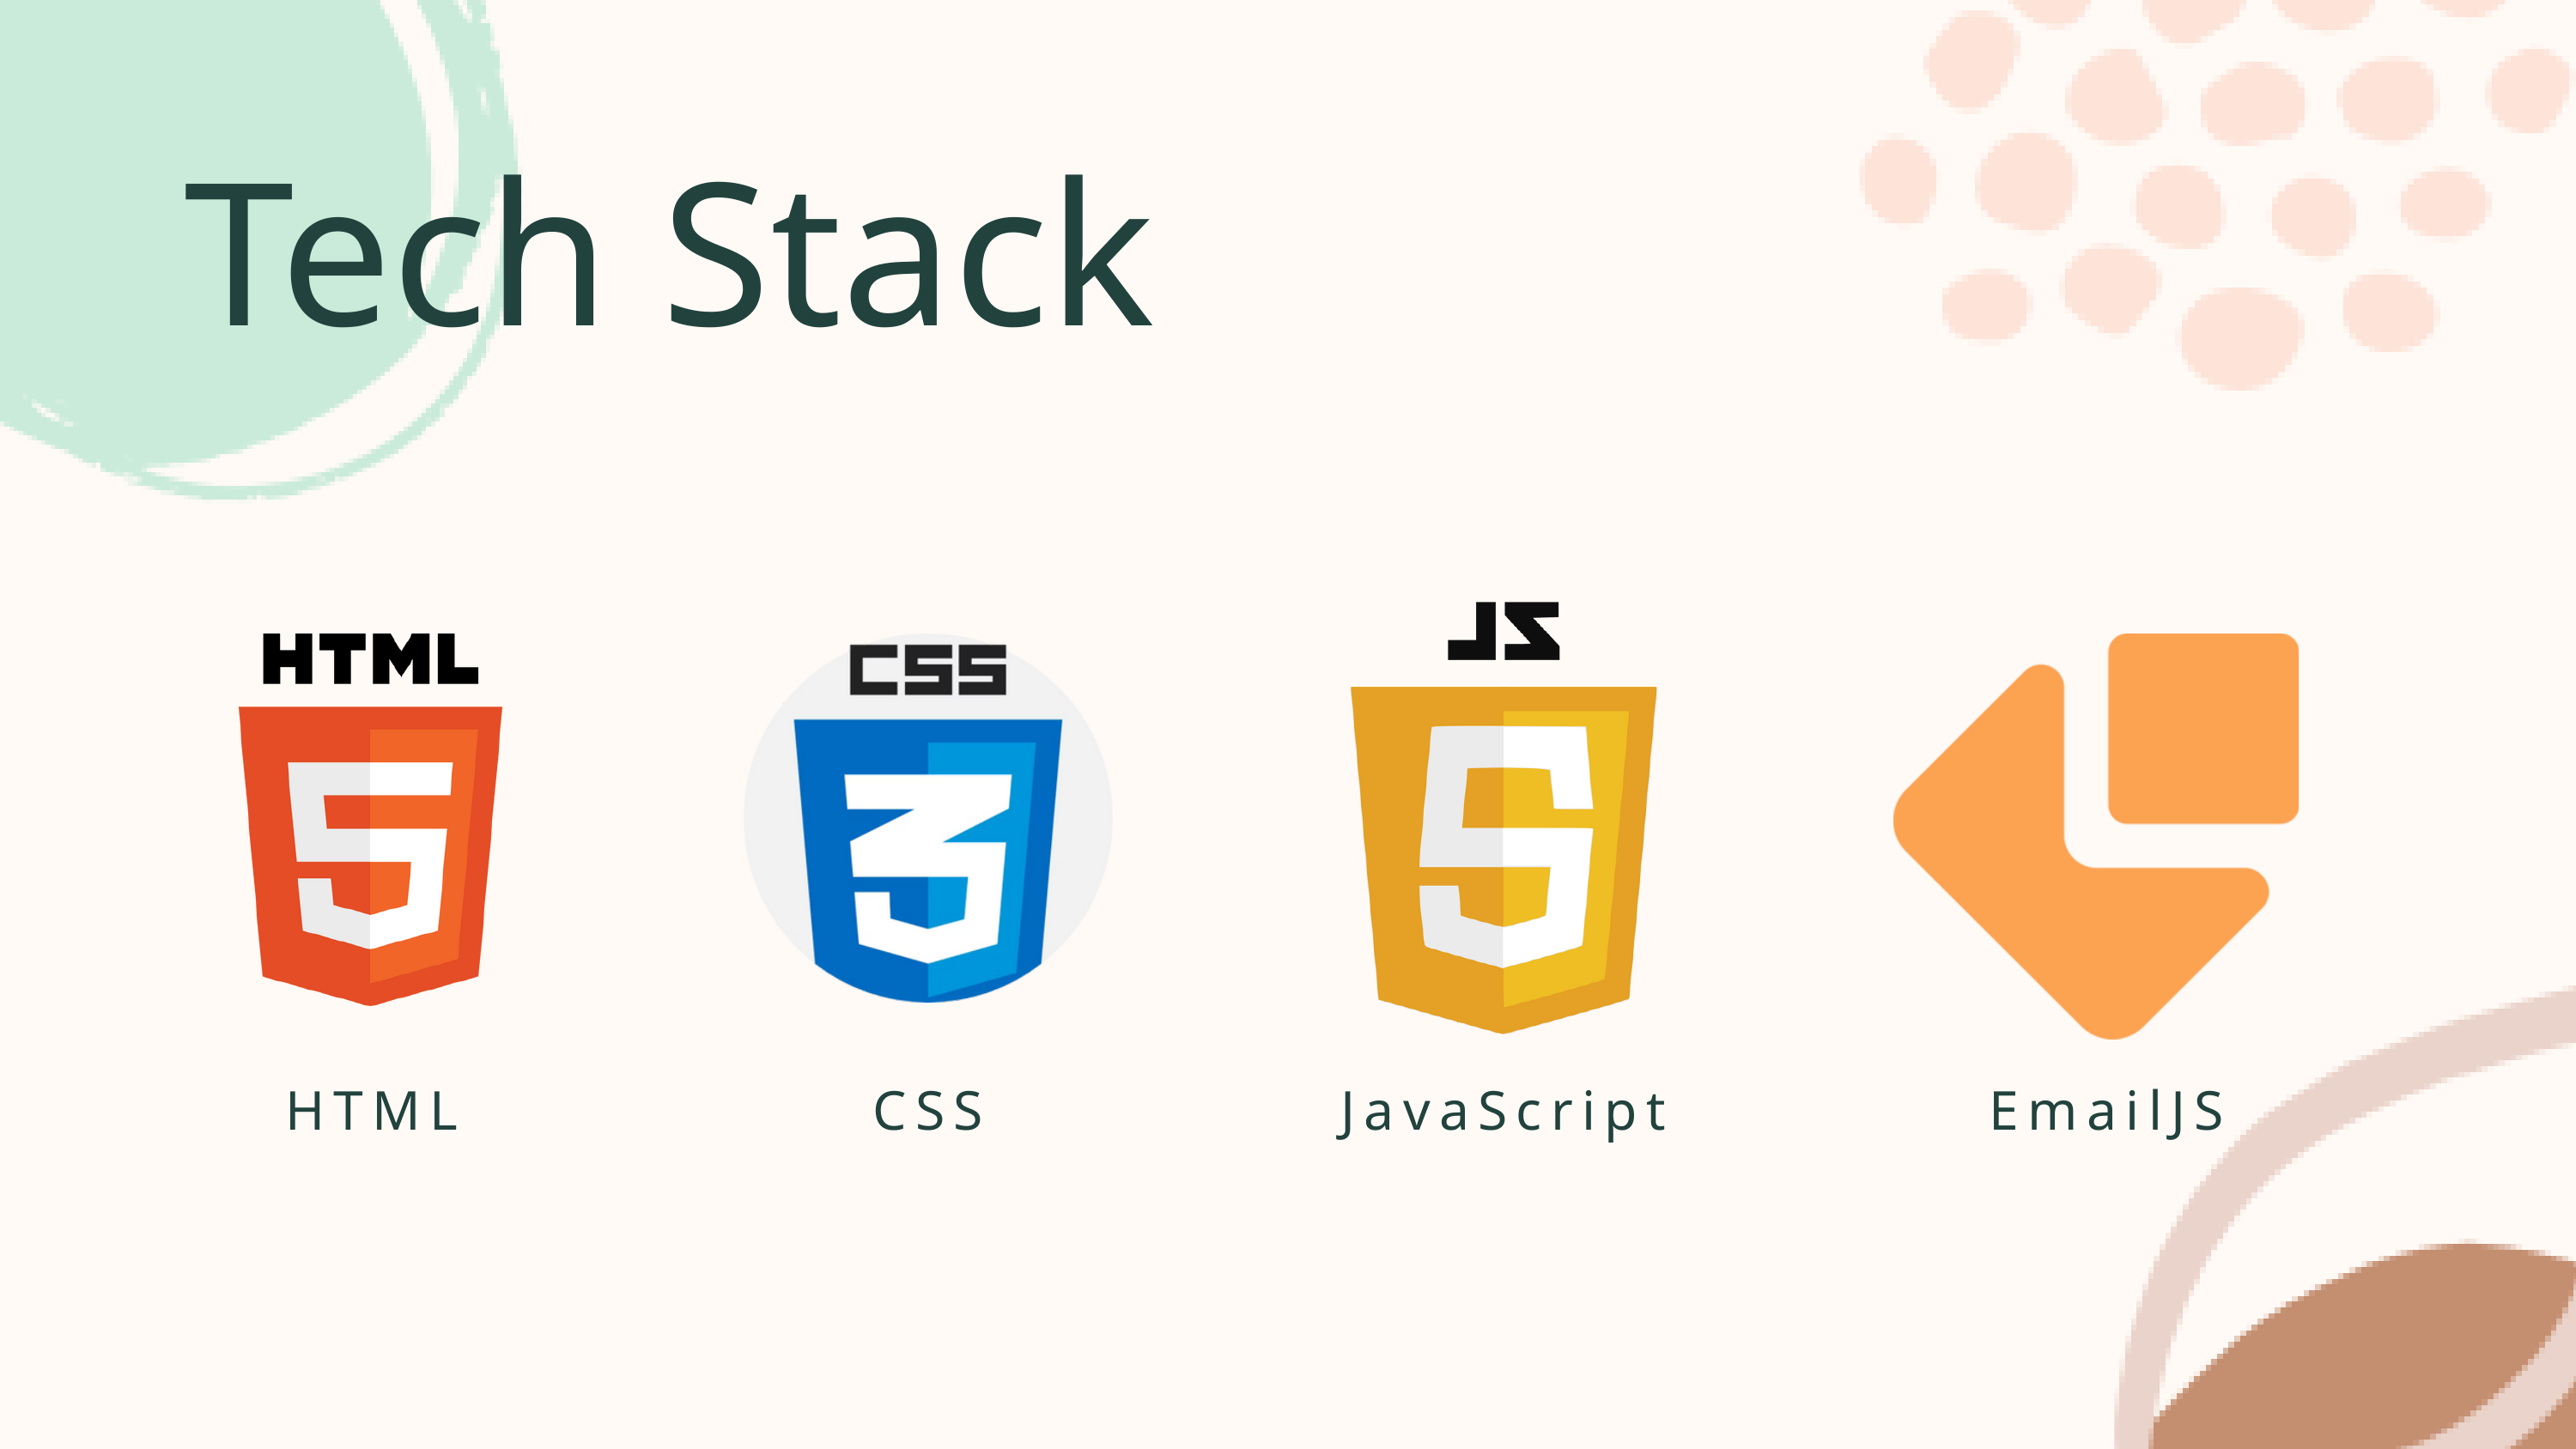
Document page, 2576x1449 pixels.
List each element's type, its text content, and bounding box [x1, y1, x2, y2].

text_box [744, 634, 1113, 1003]
text_box EmailJS [1782, 1073, 2432, 1141]
text_box HTML [0, 1073, 744, 1141]
text_box JavaScript [1222, 1073, 1782, 1141]
text_box [1110, 597, 1897, 1040]
text_box [0, 0, 523, 532]
text_box [184, 634, 556, 1006]
text_box [1897, 634, 2300, 1040]
text_box Tech Stack [184, 198, 1288, 366]
text_box [1859, 0, 2576, 404]
text_box [2114, 980, 2576, 1449]
text_box CSS [744, 1073, 1222, 1141]
